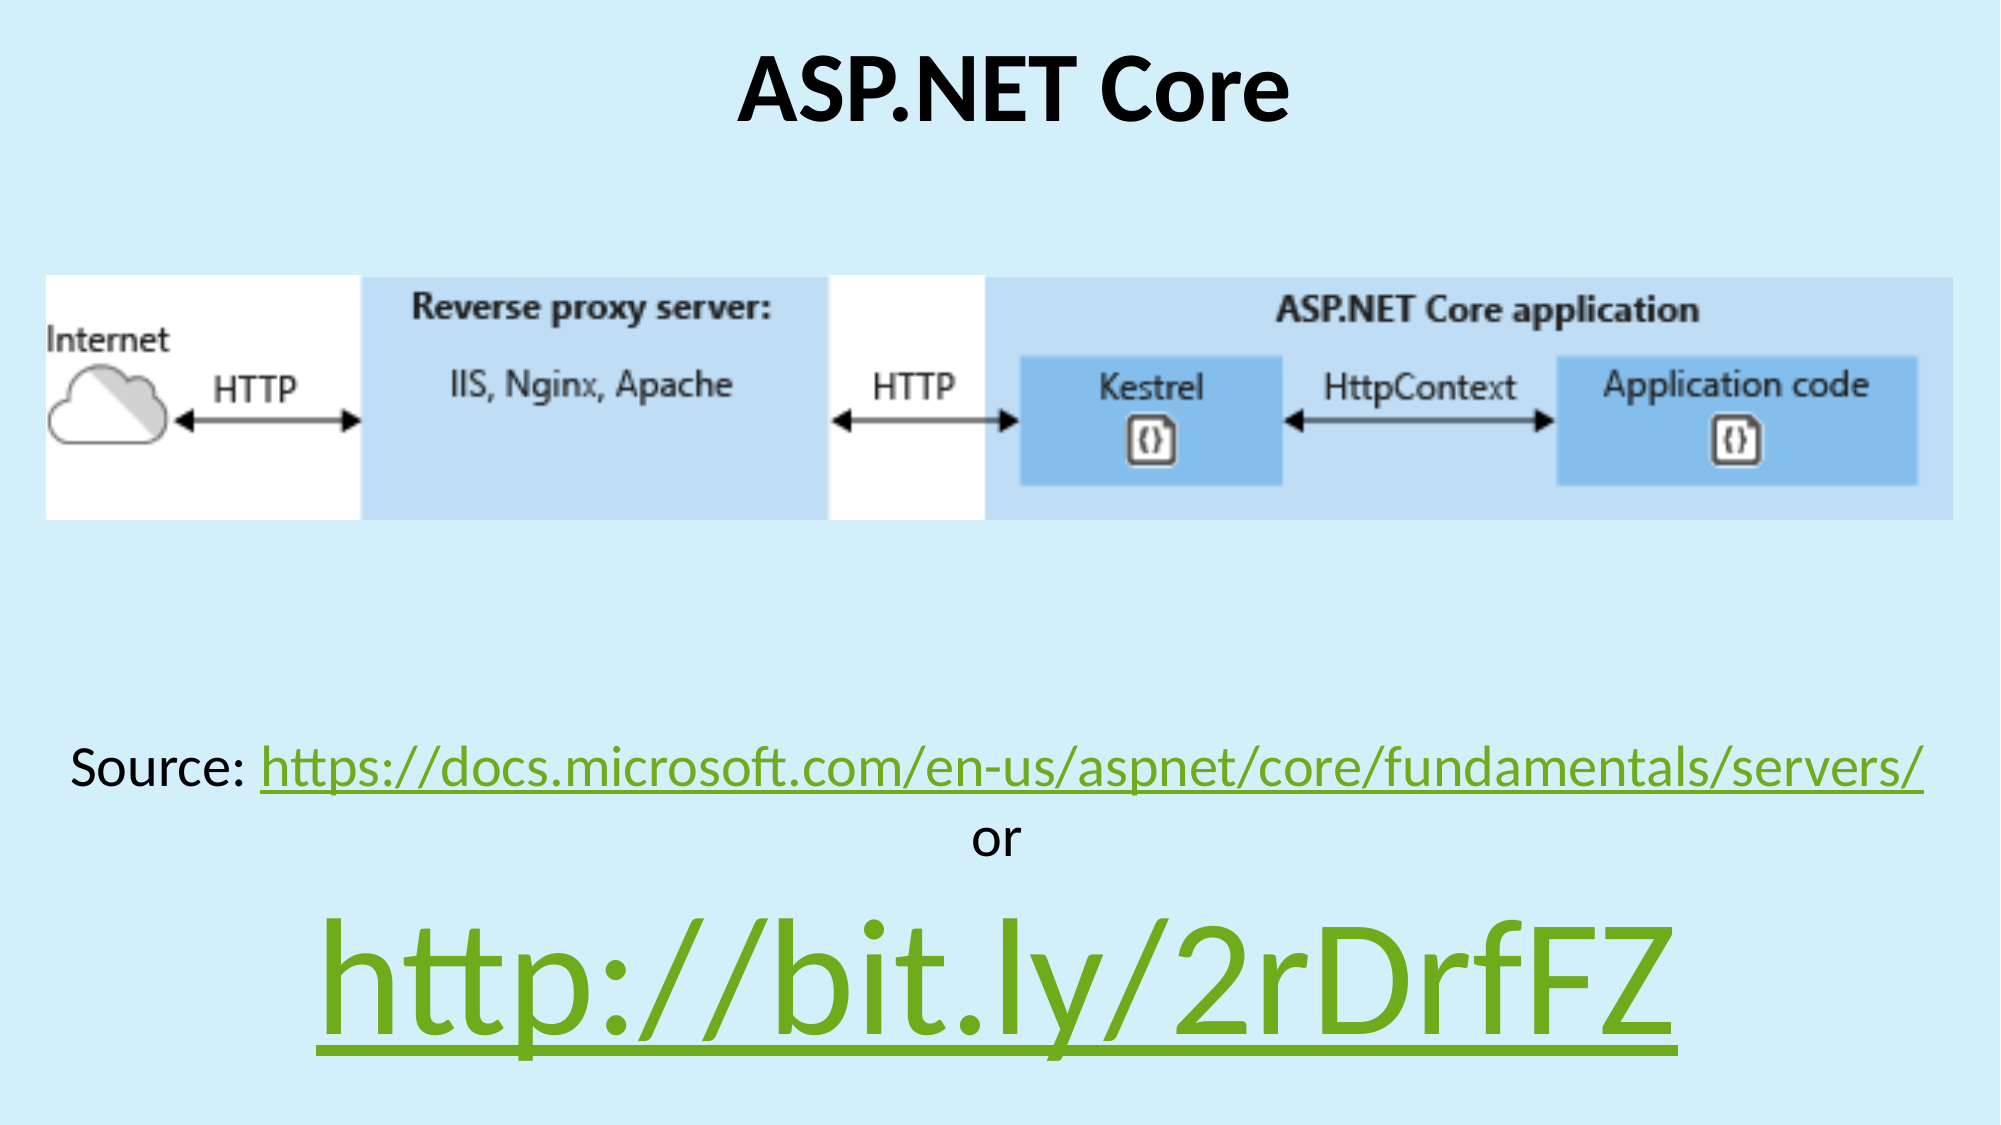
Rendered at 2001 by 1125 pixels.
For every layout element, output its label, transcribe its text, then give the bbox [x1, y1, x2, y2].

text_box Source: https://docs.microsoft.com/en-us/aspnet/core/fundamentals/servers/ or http://bit.ly/2rDrfFZ [46, 720, 1949, 1125]
picture [45, 275, 1953, 521]
text_box ASP.NET Core [671, 13, 1360, 149]
